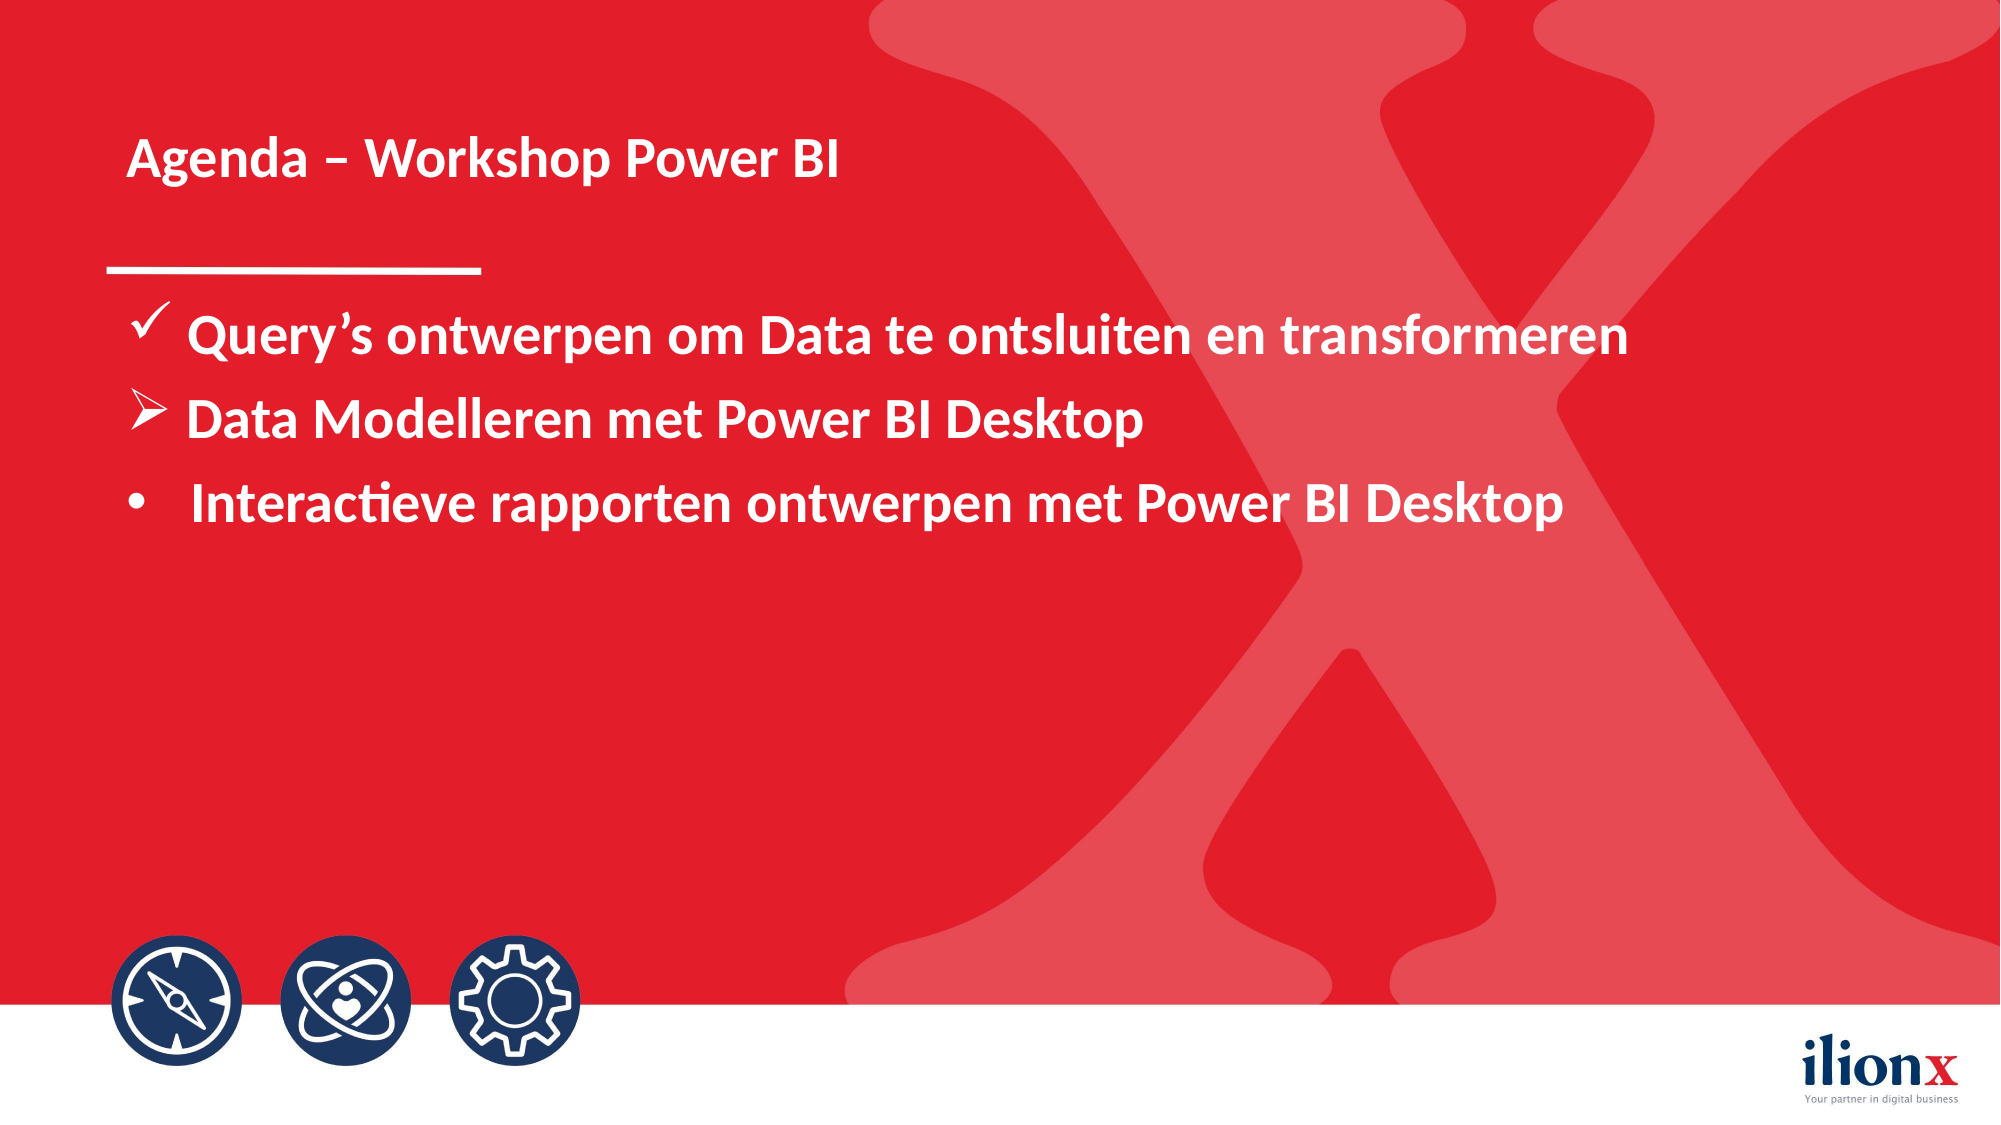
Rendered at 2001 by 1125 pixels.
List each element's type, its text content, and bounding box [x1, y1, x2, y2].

list Query’s ontwerpen om Data te ontsluiten en transformeren Data Modelleren met Power BI Desktop Interactieve rapporten ontwerpen met Power BI Desktop [111, 297, 1837, 854]
title Agenda – Workshop Power BI [111, 49, 1837, 267]
picture [0, 0, 2000, 1125]
